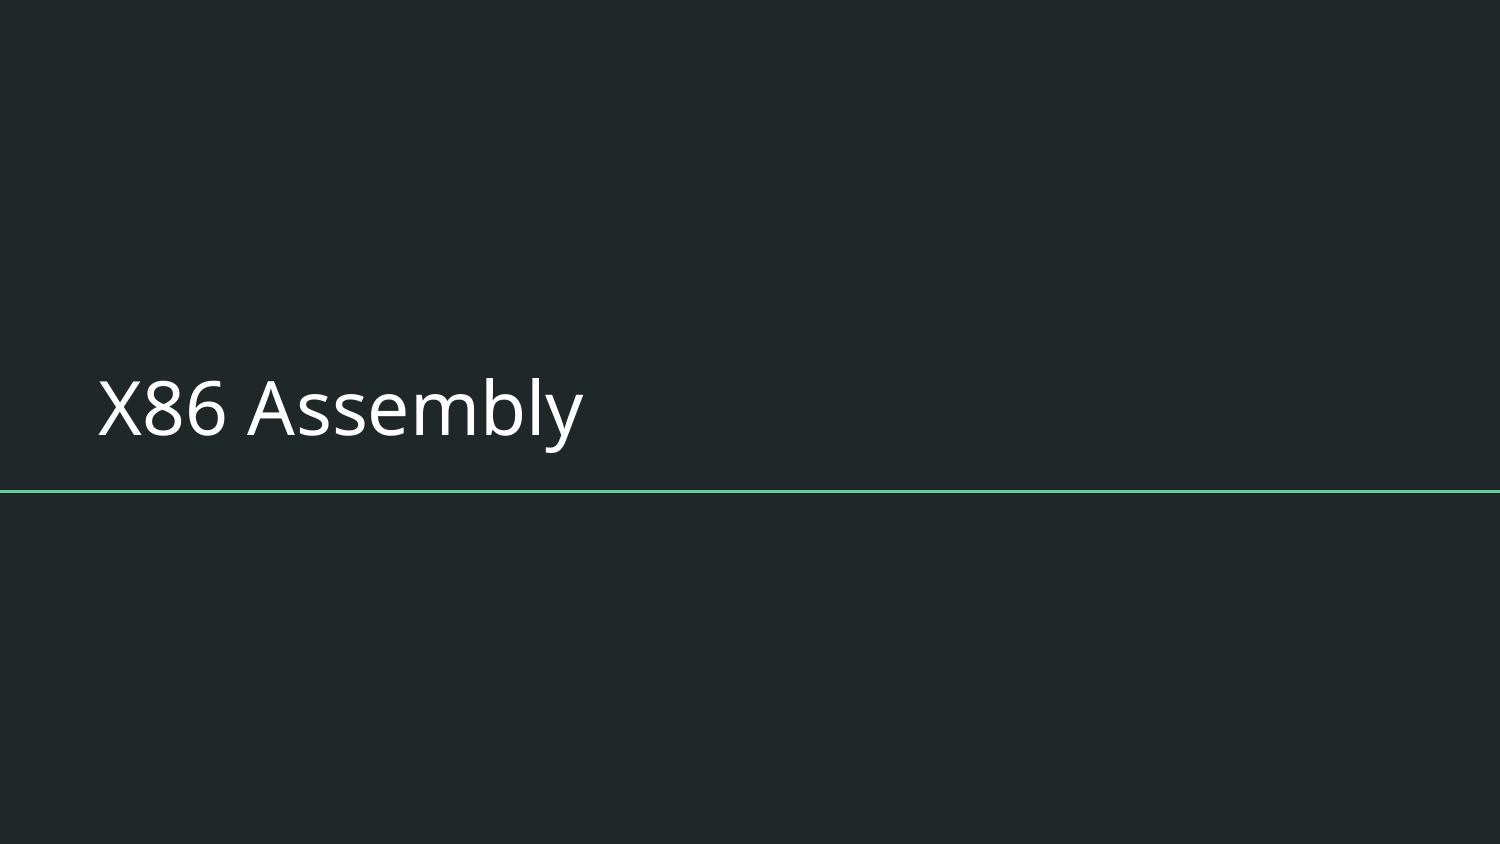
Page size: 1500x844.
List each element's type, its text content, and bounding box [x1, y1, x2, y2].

title X86 Assembly [83, 337, 1417, 466]
